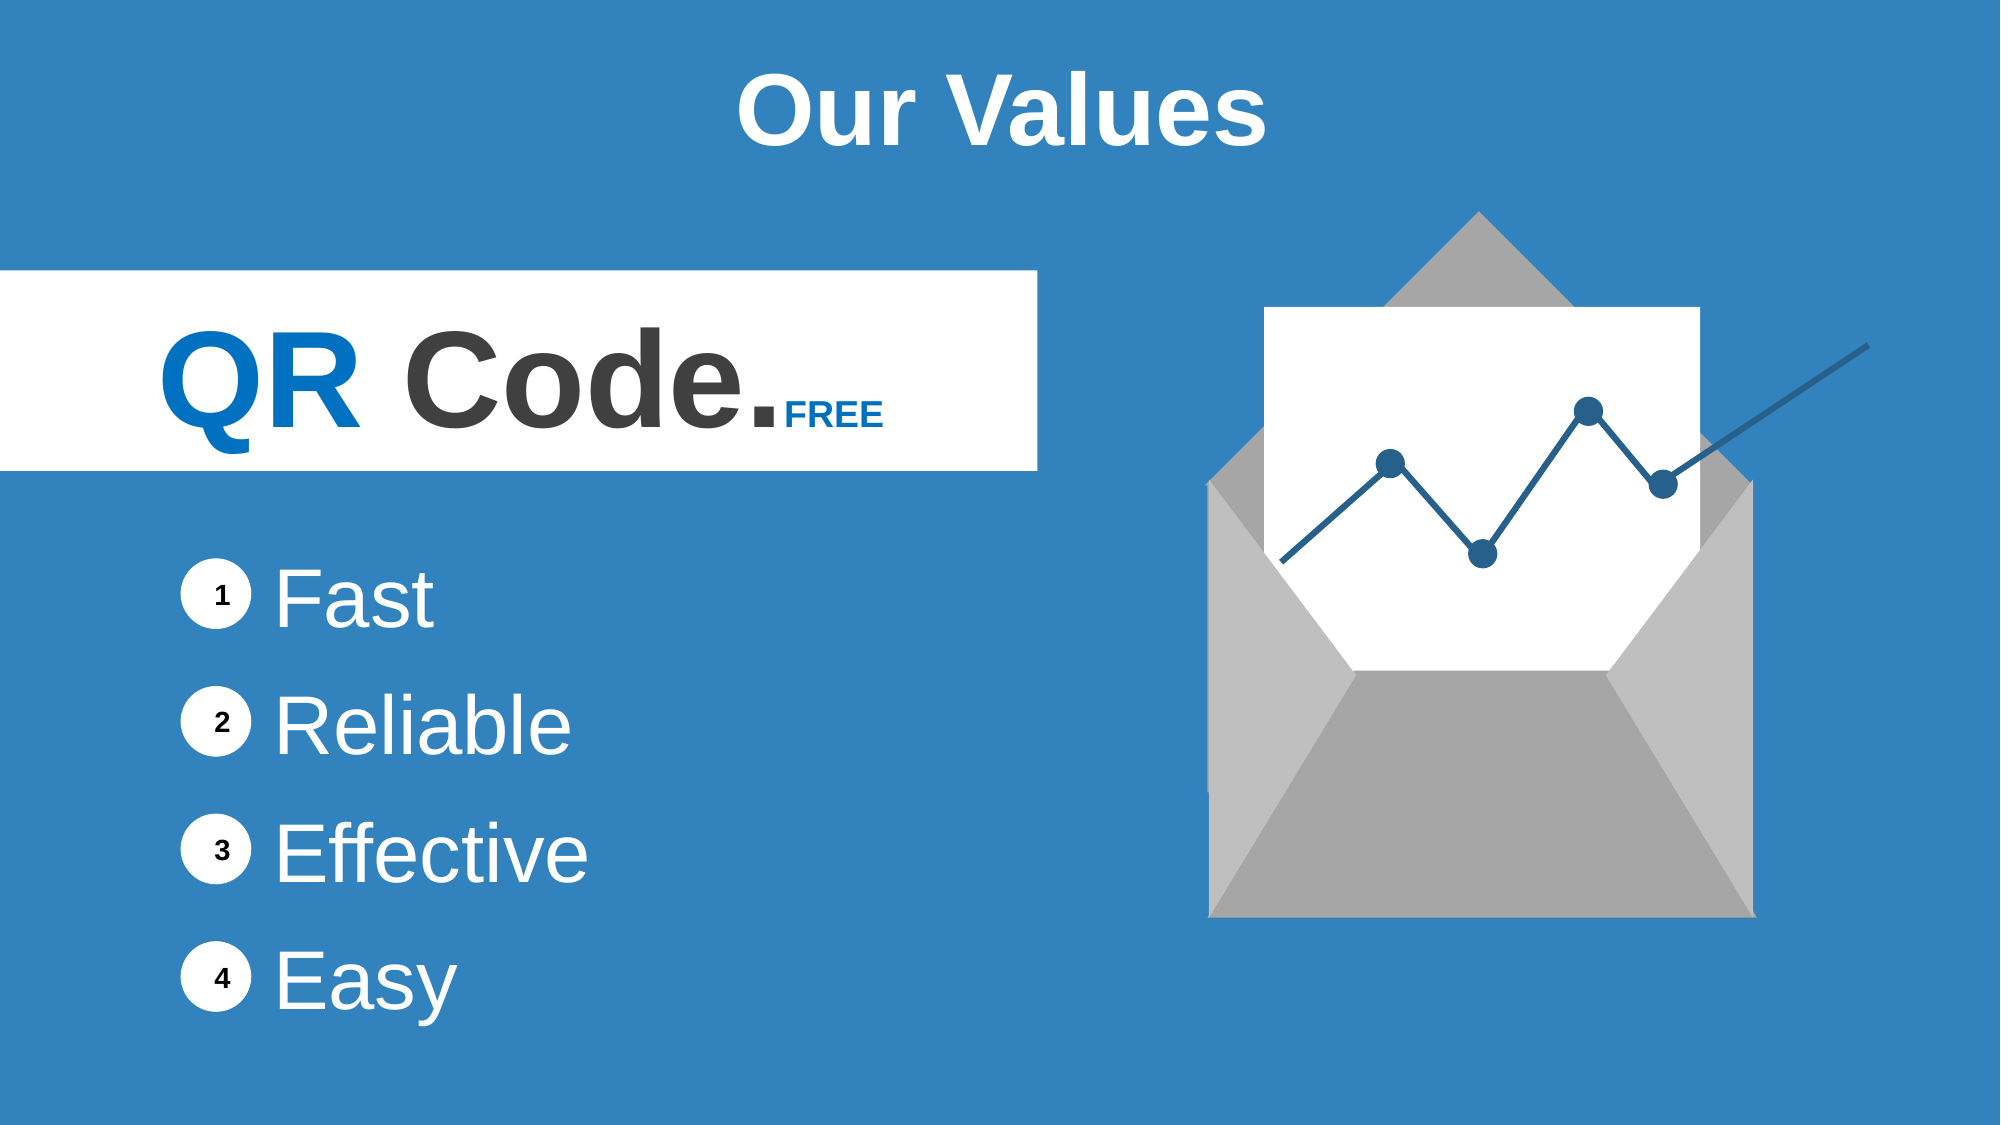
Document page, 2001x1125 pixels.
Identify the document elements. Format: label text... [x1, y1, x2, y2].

text_box [179, 557, 253, 631]
text_box QR Code.FREE [145, 290, 935, 456]
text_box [1207, 291, 1869, 918]
text_box Fast [258, 536, 993, 651]
text_box Easy [258, 919, 993, 1034]
text_box [179, 684, 253, 758]
list Our Values [53, 55, 1952, 175]
text_box 1 [199, 576, 233, 612]
text_box [0, 269, 1039, 472]
text_box [179, 812, 253, 886]
text_box 4 [199, 958, 233, 995]
text_box 2 [199, 703, 233, 739]
text_box 3 [199, 831, 233, 867]
text_box Reliable [258, 663, 993, 779]
text_box Effective [258, 791, 993, 907]
text_box [179, 940, 253, 1013]
